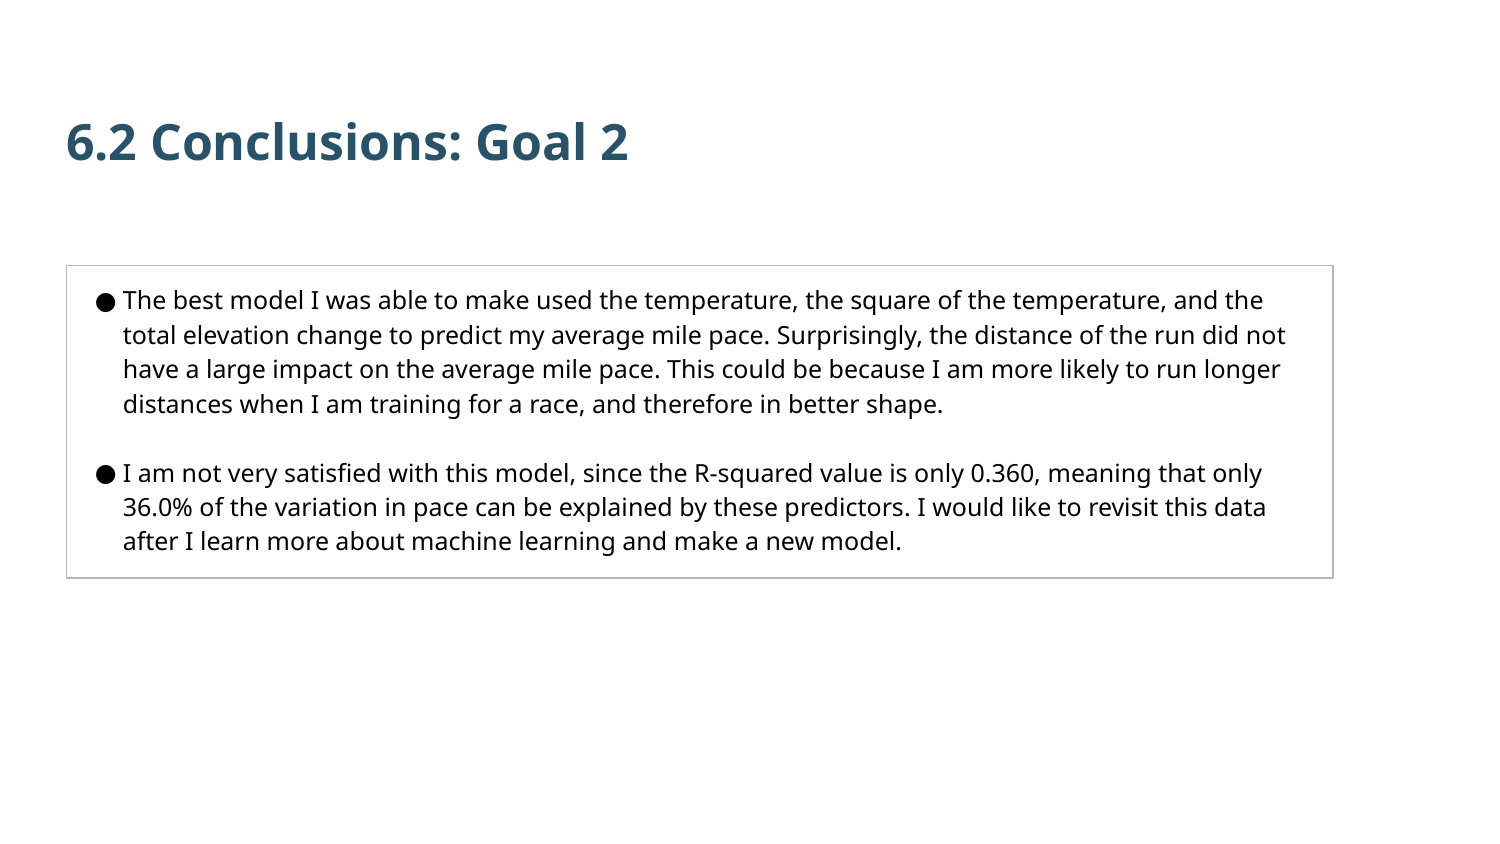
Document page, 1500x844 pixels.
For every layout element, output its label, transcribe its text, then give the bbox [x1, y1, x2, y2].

text_box 6.2 Conclusions: Goal 2 [51, 48, 1449, 186]
text_box The best model I was able to make used the temperature, the square of the temperature, and the total elevation change to predict my average mile pace. Surprisingly, the distance of the run did not have a large impact on the average mile pace. This could be because I am more likely to run longer distances when I am training for a race, and therefore in better shape. I am not very satisfied with this model, since the R-squared value is only 0.360, meaning that only 36.0% of the variation in pace can be explained by these predictors. I would like to revisit this data after I learn more about machine learning and make a new model. [66, 265, 1333, 579]
